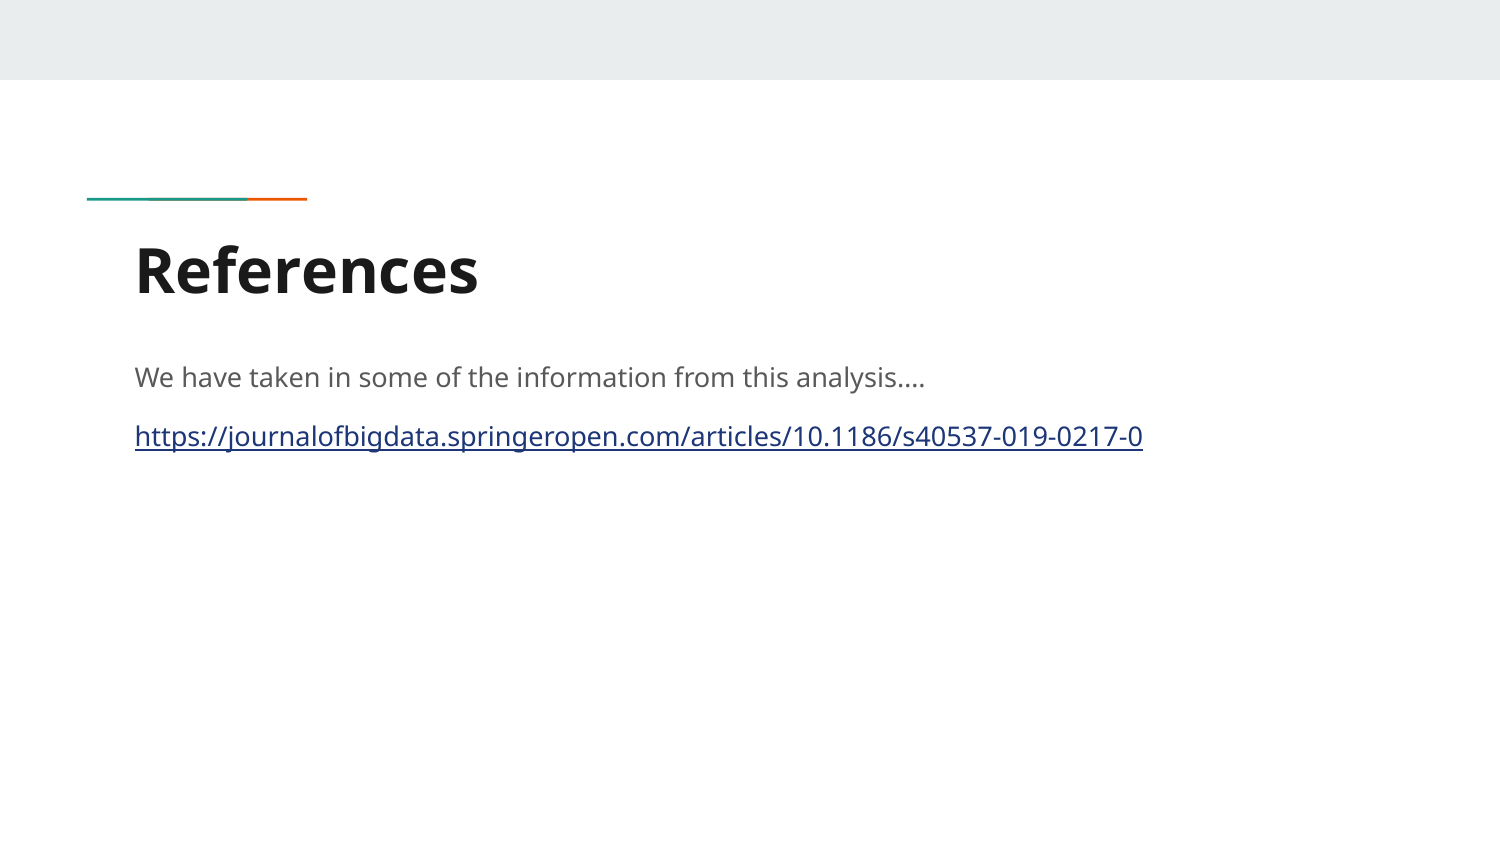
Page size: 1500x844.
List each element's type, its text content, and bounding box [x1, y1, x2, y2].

list We have taken in some of the information from this analysis…. https://journalofbigdata.springeropen.com/articles/10.1186/s40537-019-0217-0 [119, 341, 1381, 712]
title References [119, 216, 1381, 305]
